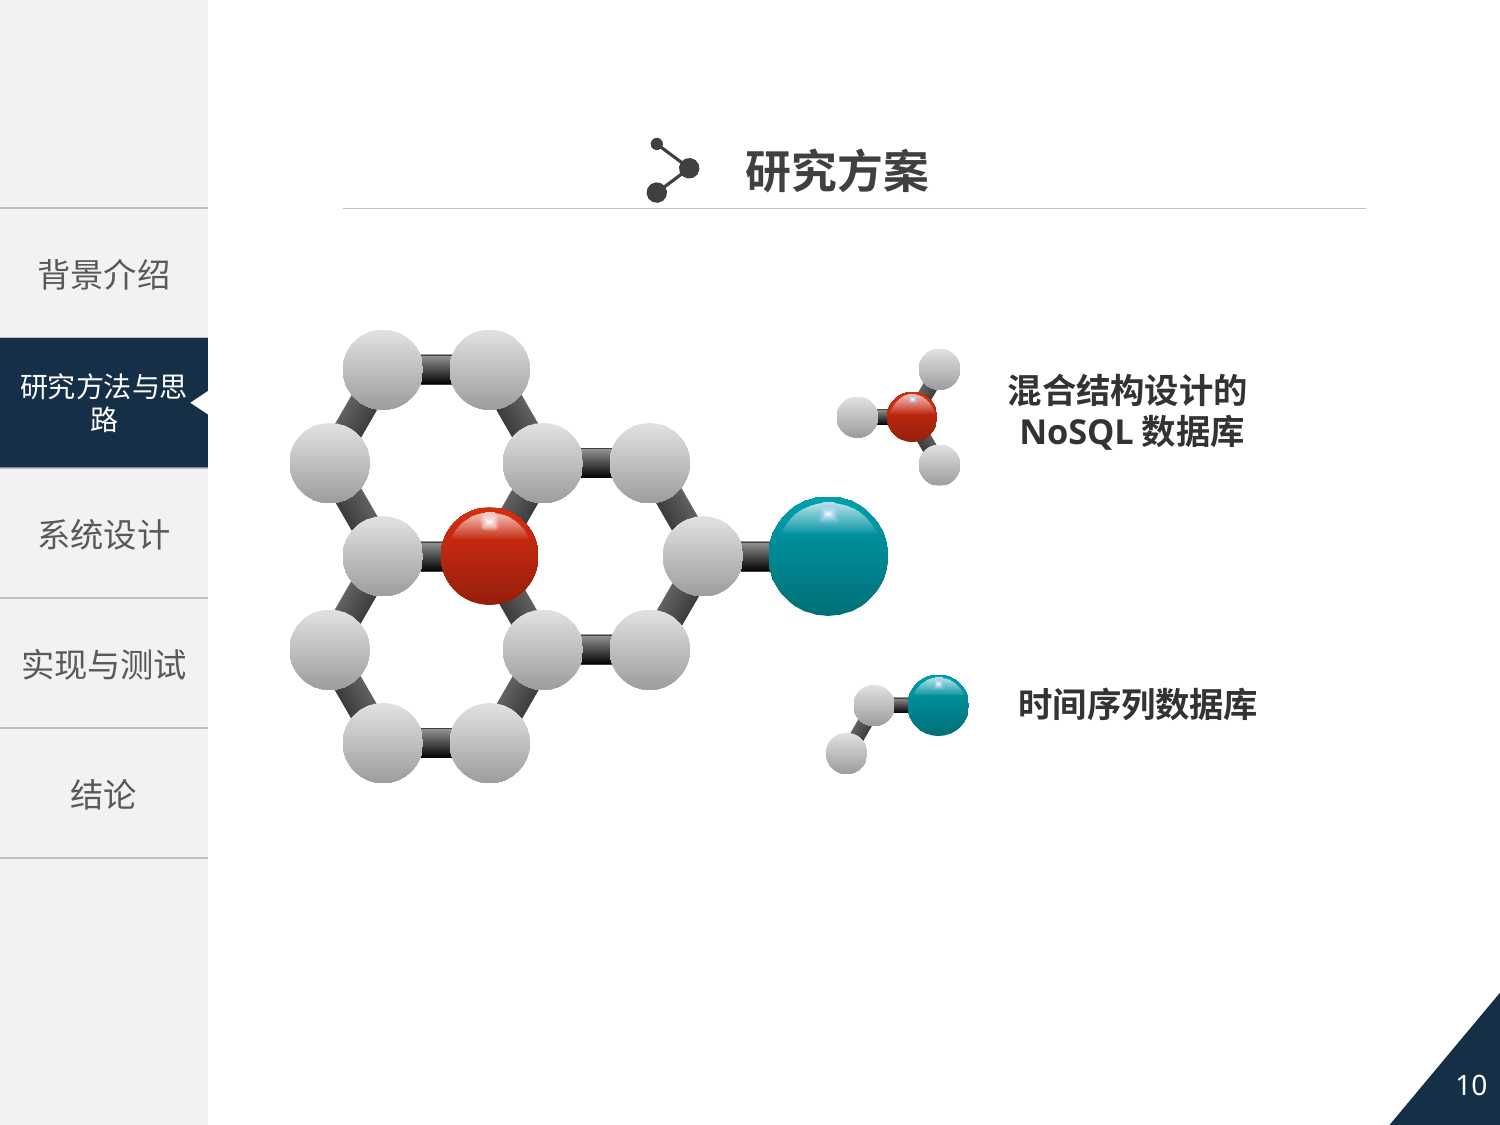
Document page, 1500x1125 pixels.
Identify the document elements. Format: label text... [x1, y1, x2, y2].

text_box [826, 674, 969, 774]
text_box 时间序列数据库 [975, 677, 1303, 731]
text_box 研究方案 [734, 137, 941, 204]
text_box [836, 348, 961, 486]
text_box 混合结构设计的NoSQL数据库 [968, 363, 1296, 458]
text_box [656, 143, 690, 193]
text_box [289, 329, 888, 784]
